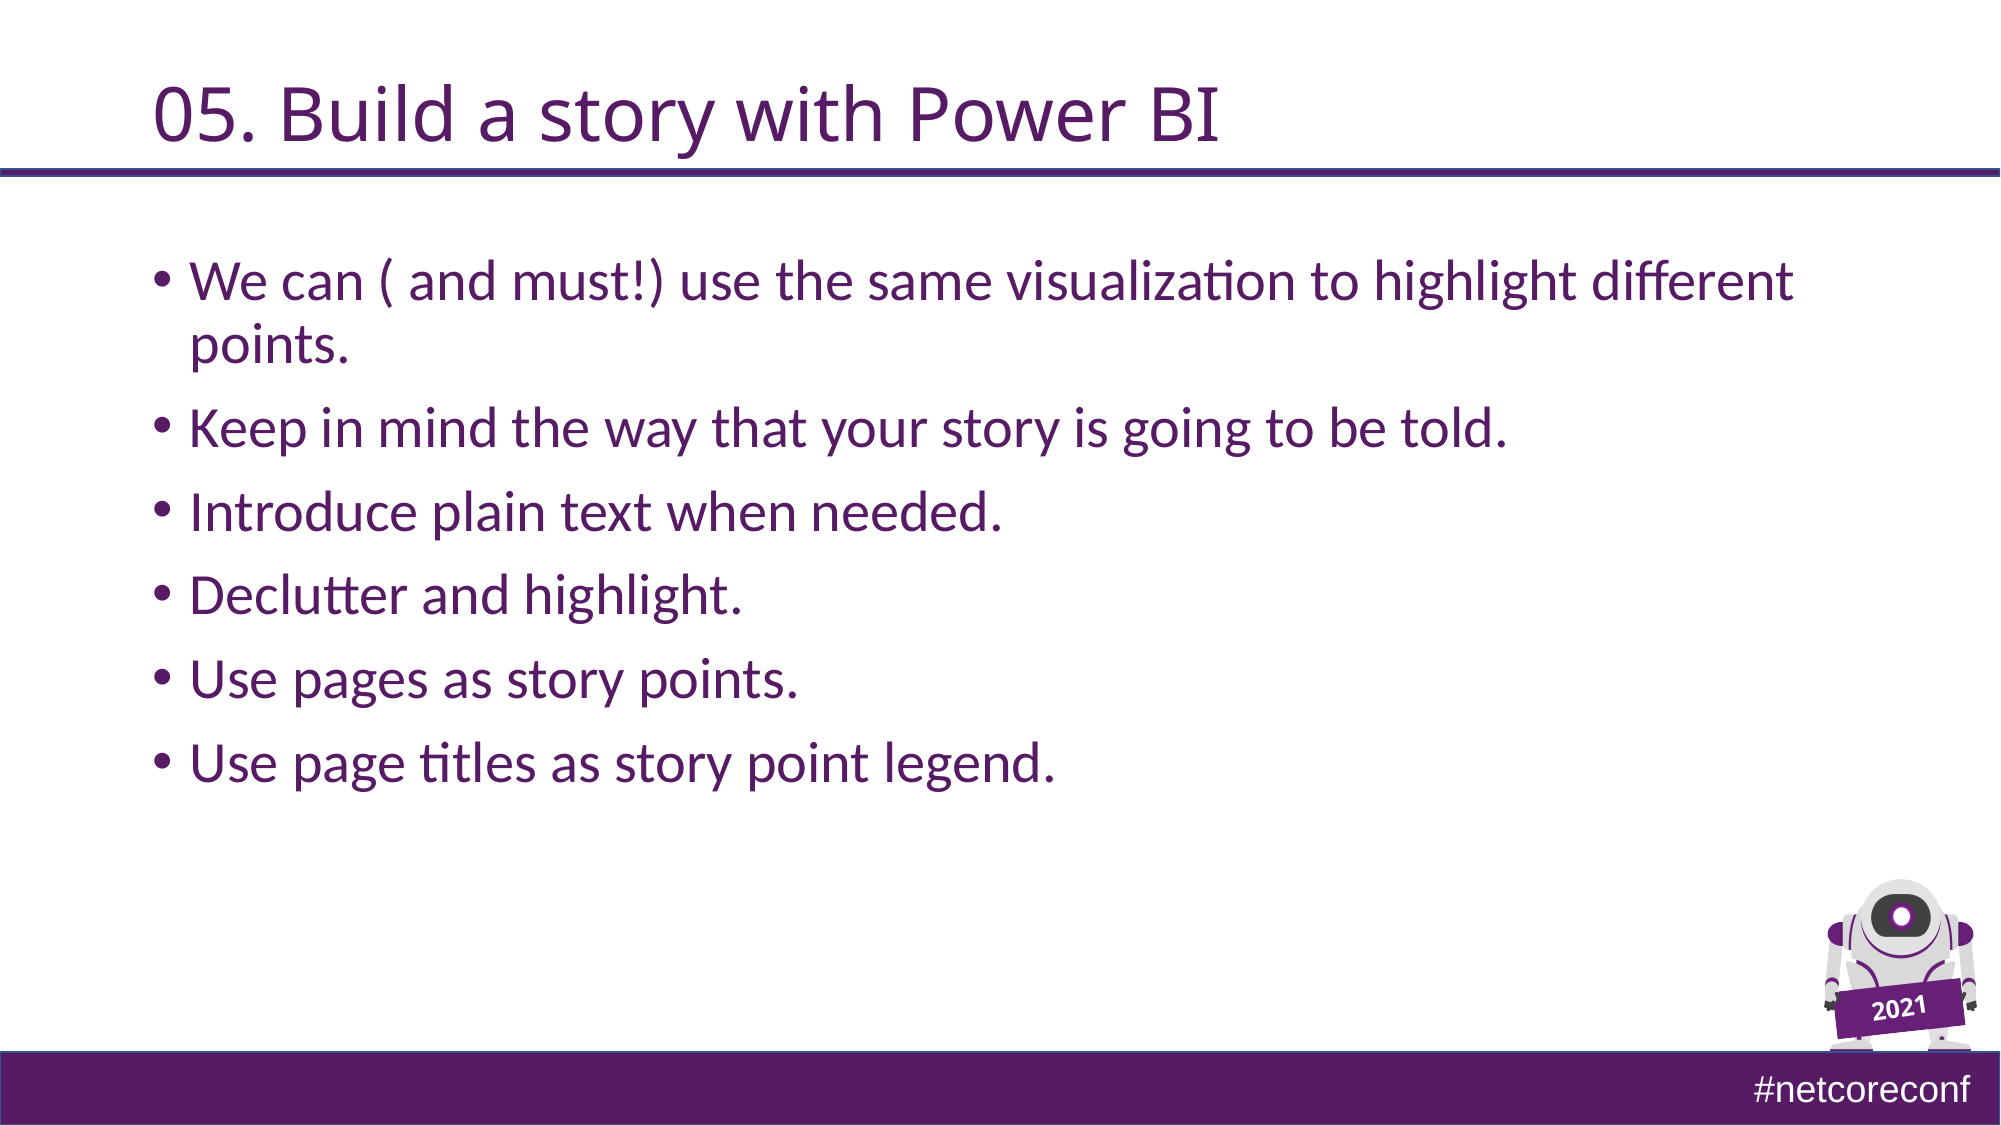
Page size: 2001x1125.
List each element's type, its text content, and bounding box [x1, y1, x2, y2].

picture [1824, 879, 1977, 1051]
list We can ( and must!) use the same visualization to highlight different points. Keep in mind the way that your story is going to be told. Introduce plain text when needed. Declutter and highlight. Use pages as story points. Use page titles as story point legend. [137, 242, 1863, 957]
title 05. Build a story with Power BI [137, 20, 1863, 213]
